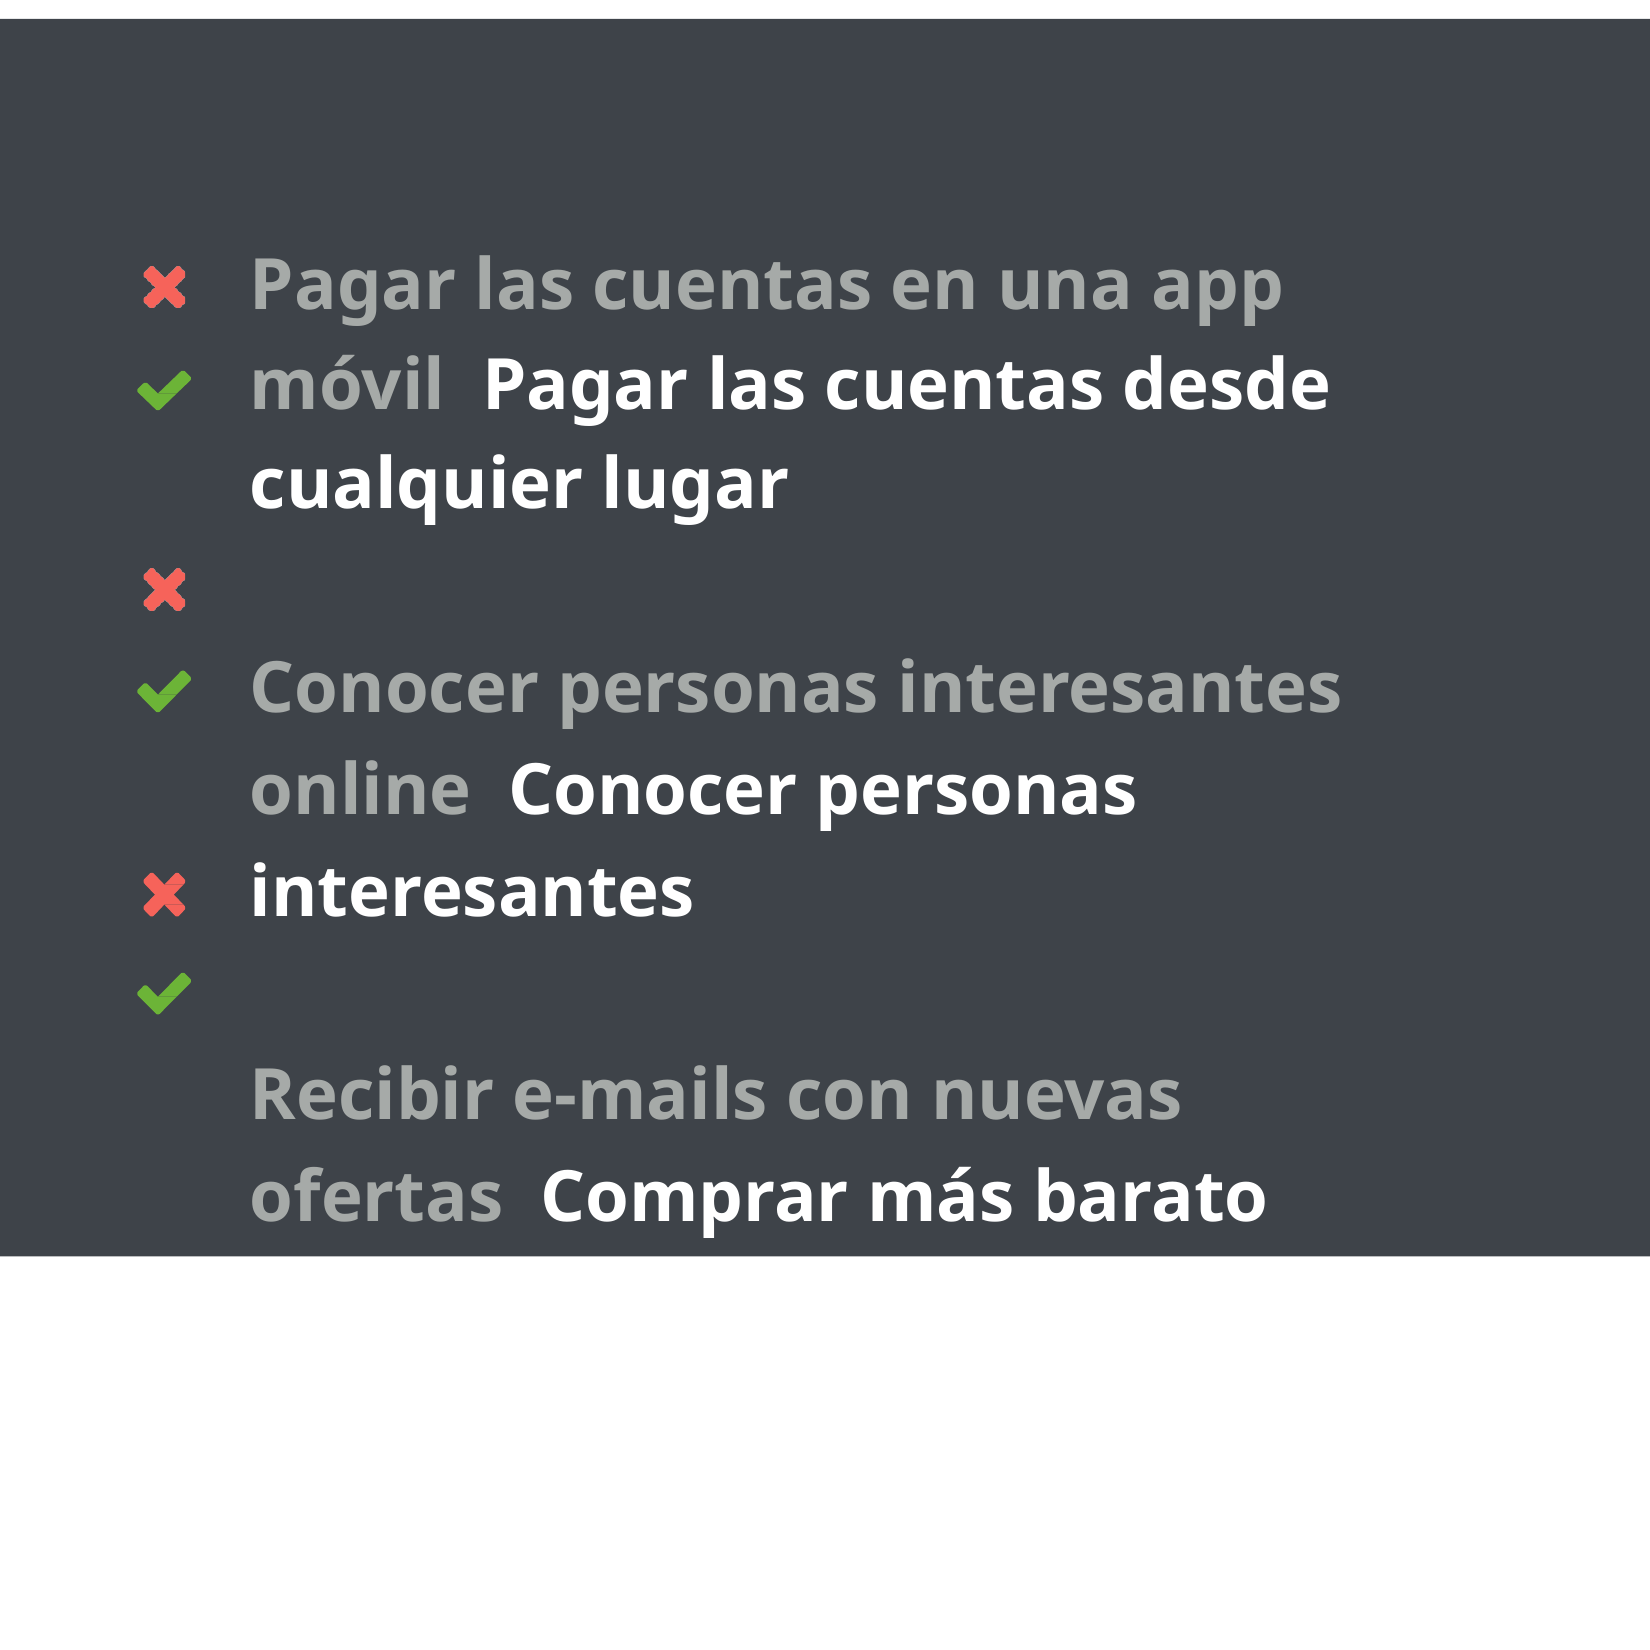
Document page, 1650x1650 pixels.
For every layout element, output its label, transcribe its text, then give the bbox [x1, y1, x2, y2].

text_box [143, 872, 186, 917]
text_box [137, 370, 191, 411]
text_box [143, 266, 186, 309]
text_box [137, 670, 191, 713]
text_box Pagar las cuentas en una app móvil Pagar las cuentas desde cualquier lugar Conocer personas interesantes online Conocer personas interesantes Recibir e-mails con nuevas ofertas Comprar más barato [247, 222, 1446, 1237]
text_box [137, 972, 191, 1015]
text_box [143, 568, 186, 611]
